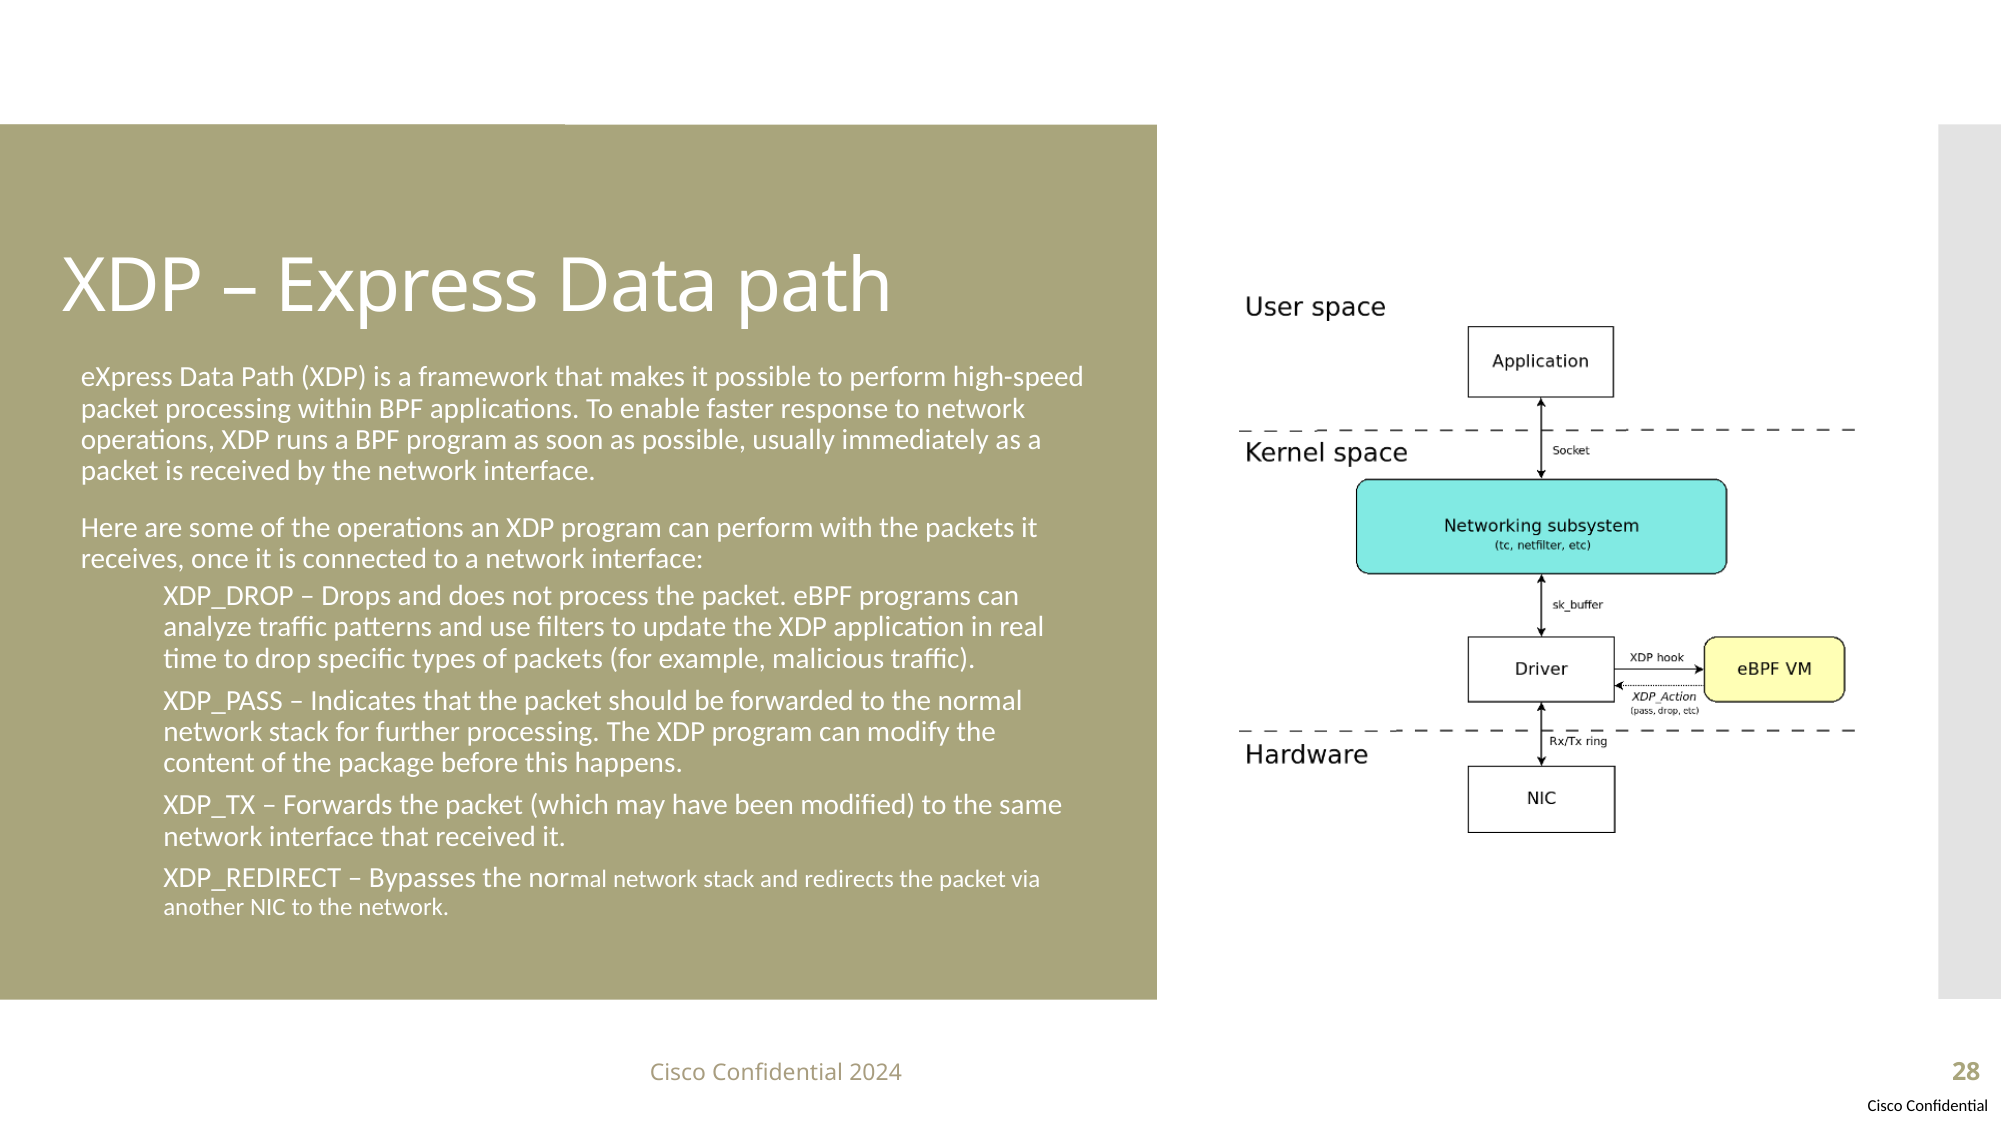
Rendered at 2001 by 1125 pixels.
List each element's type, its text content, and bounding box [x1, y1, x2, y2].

slide_number 28 [1744, 1042, 1996, 1103]
text_box [0, 124, 1158, 1000]
list eXpress Data Path (XDP) is a framework that makes it possible to perform high-speed packet processing within BPF applications. To enable faster response to network operations, XDP runs a BPF program as soon as possible, usually immediately as a packet is received by the network interface. Here are some of the operations an XDP program can perform with the packets it receives, once it is connected to a network interface: XDP_DROP – Drops and does not process the packet. eBPF programs can analyze traffic patterns and use filters to update the XDP application in real time to drop specific types of packets (for example, malicious traffic). XDP_PASS – Indicates that the packet should be forwarded to the normal network stack for further processing. The XDP program can modify the content of the package before this happens. XDP_TX – Forwards the packet (which may have been modified) to the same network interface that received it. XDP_REDIRECT – Bypasses the normal network stack and redirects the packet via another NIC to the network. [35, 354, 1106, 956]
footer Cisco Confidential 2024 [634, 1042, 1605, 1103]
title XDP – Express Data path [47, 184, 1106, 354]
picture [1238, 291, 1859, 833]
